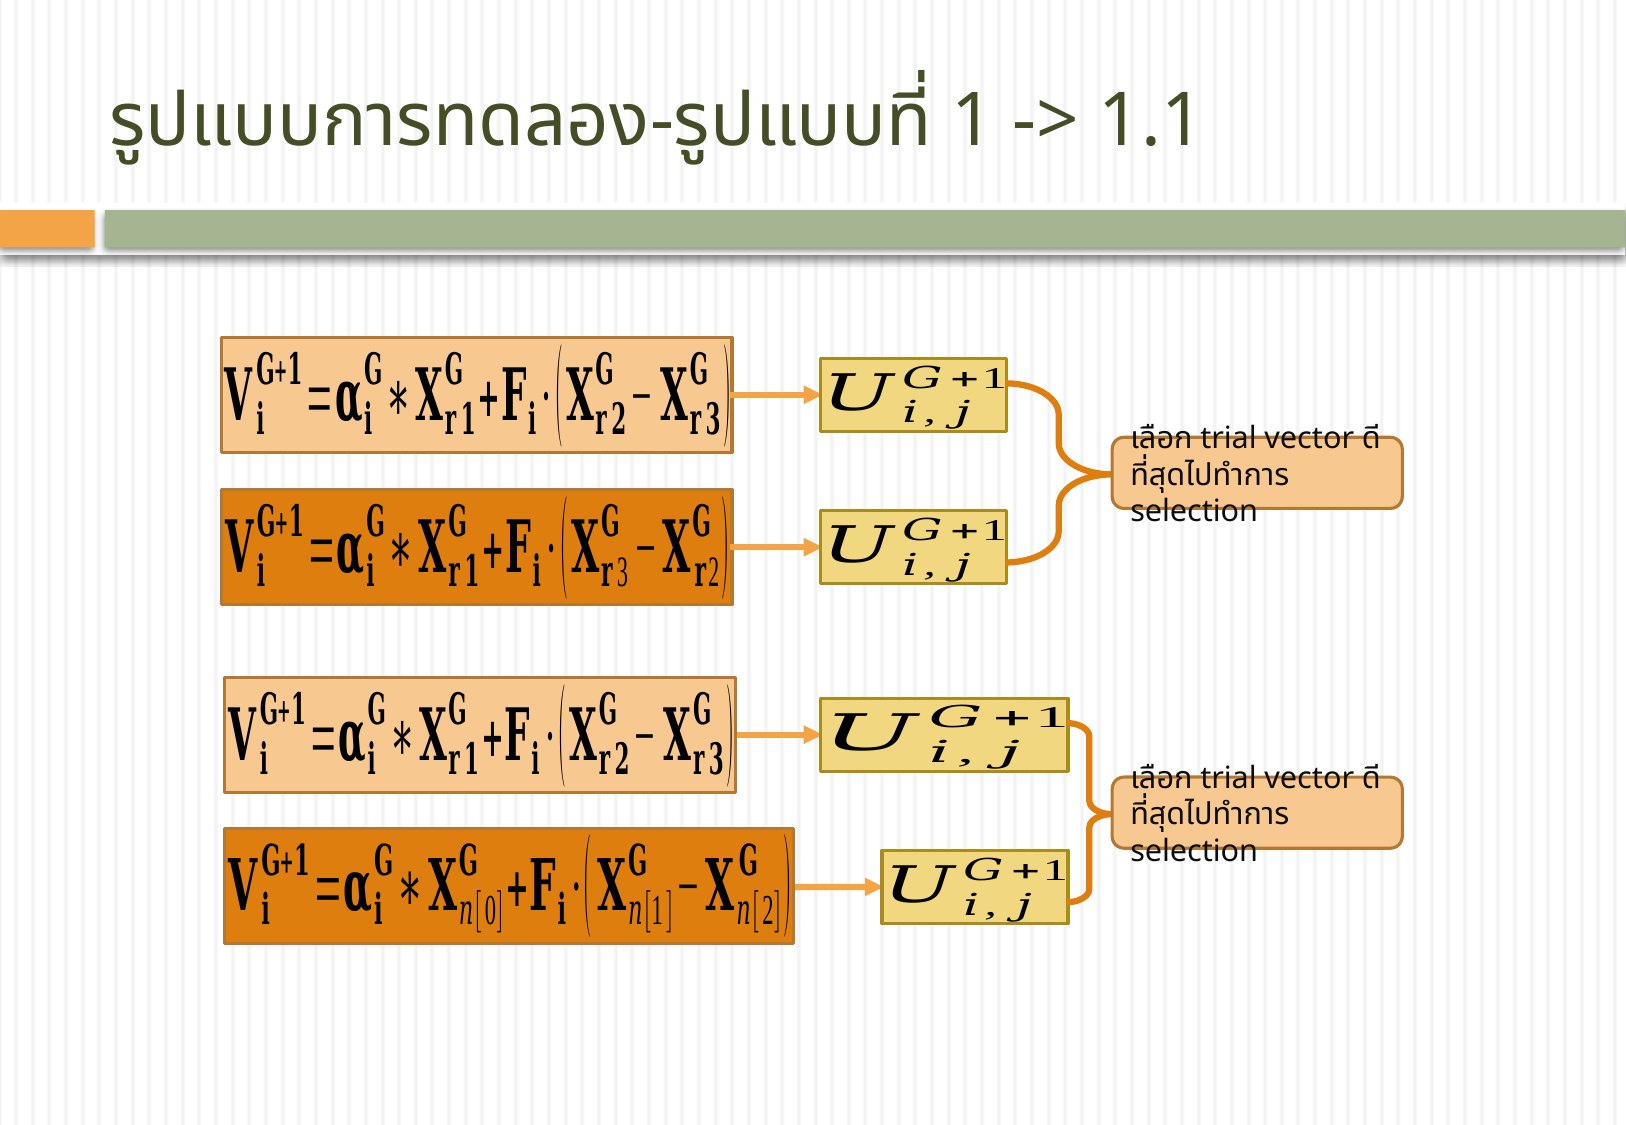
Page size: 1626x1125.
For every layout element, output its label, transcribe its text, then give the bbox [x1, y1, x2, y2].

title รูปแบบการทดลอง-รูปแบบที่ 1 -> 1.1 [94, 44, 1544, 188]
text_box [1066, 722, 1110, 904]
text_box เลือก trial vector ดีที่สุดไปทำการ selection [1110, 435, 1404, 510]
text_box [1005, 382, 1110, 564]
text_box เลือก trial vector ดีที่สุดไปทำการ selection [1110, 775, 1404, 850]
